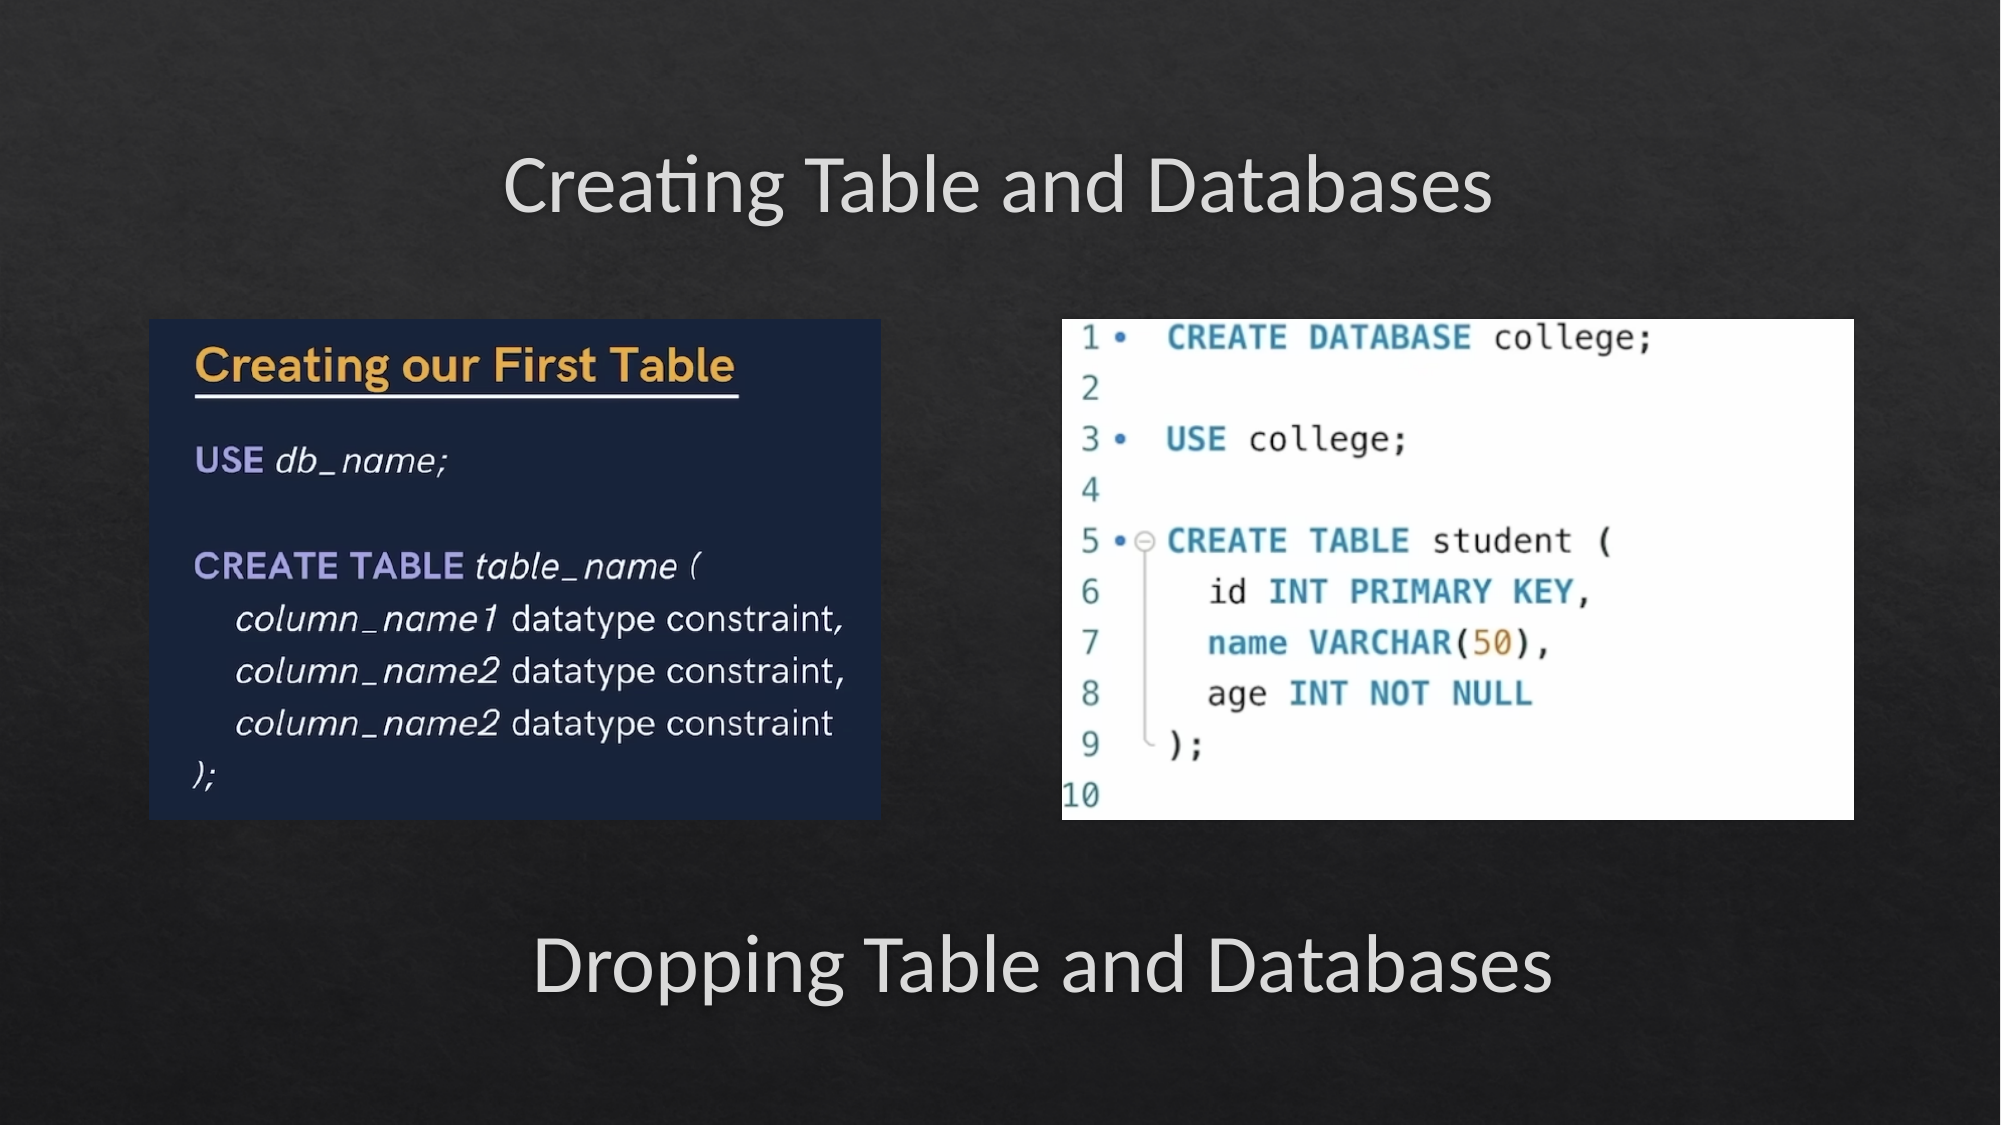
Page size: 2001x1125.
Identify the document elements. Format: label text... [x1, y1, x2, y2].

title Creating Table and Databases [149, 99, 1849, 260]
picture [149, 319, 881, 821]
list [1062, 319, 1855, 821]
text_box Dropping Table and Databases [194, 880, 1893, 1040]
